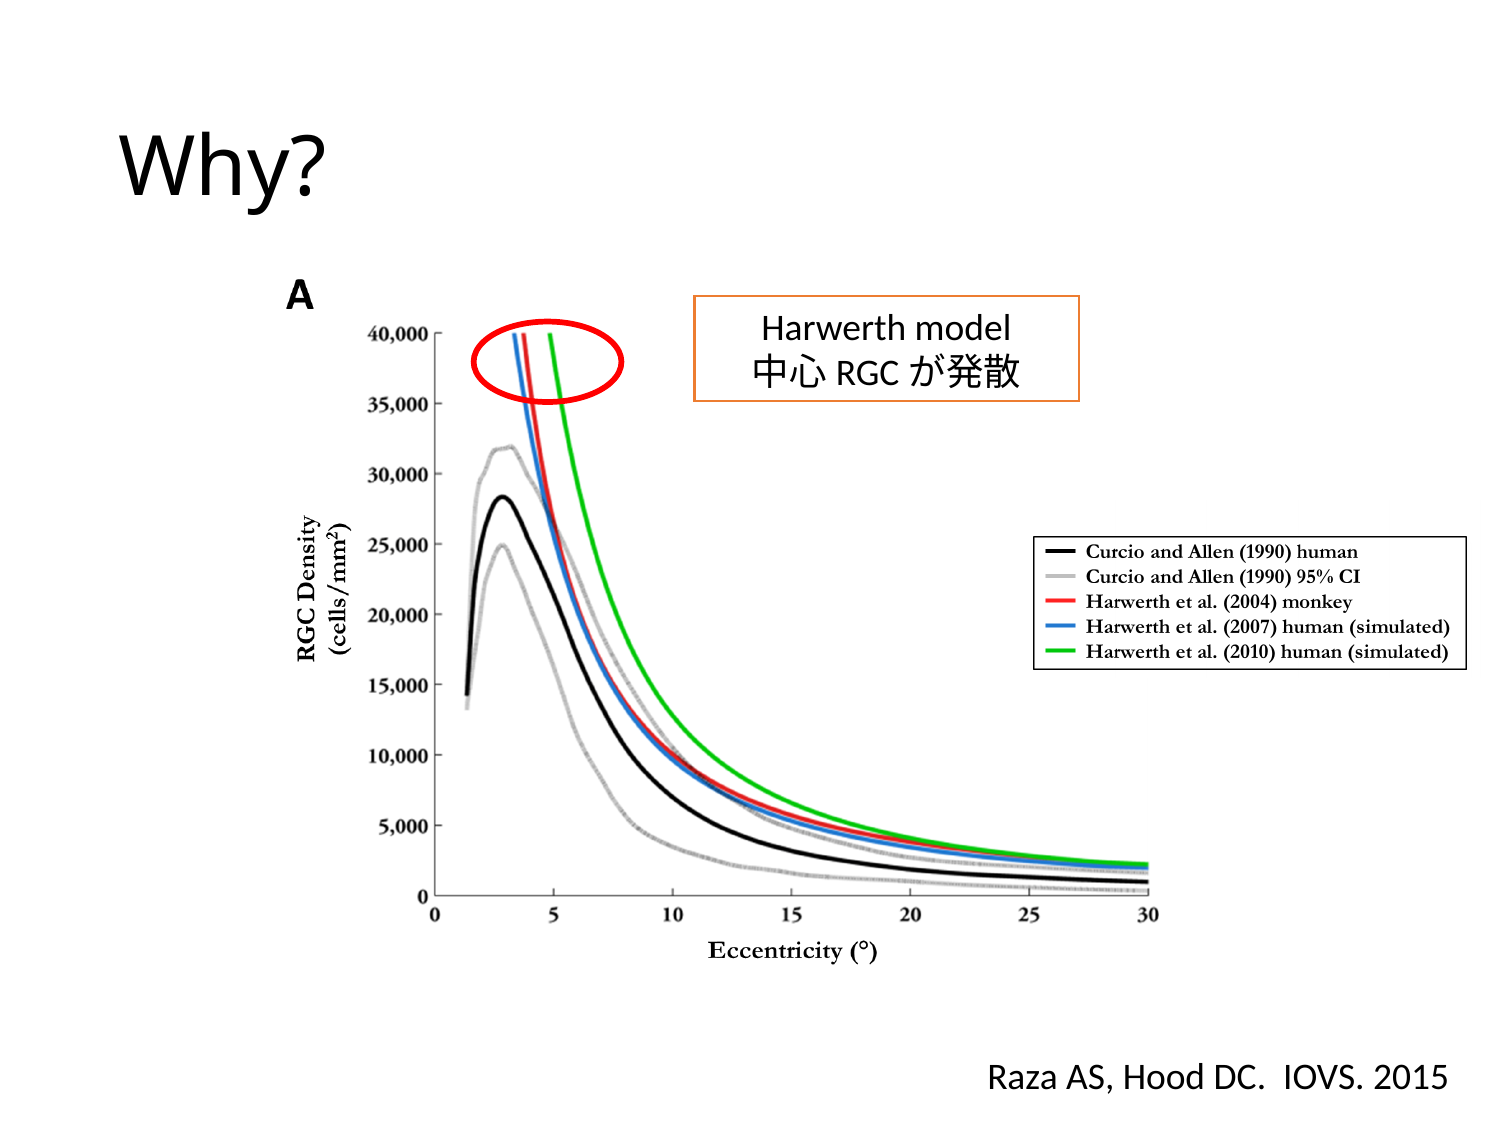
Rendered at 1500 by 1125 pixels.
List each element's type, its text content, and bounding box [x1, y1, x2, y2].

picture [1024, 500, 1481, 678]
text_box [286, 279, 1214, 976]
text_box Raza AS, Hood DC. IOVS. 2015 [851, 1046, 1461, 1125]
title Why? [103, 59, 1397, 278]
